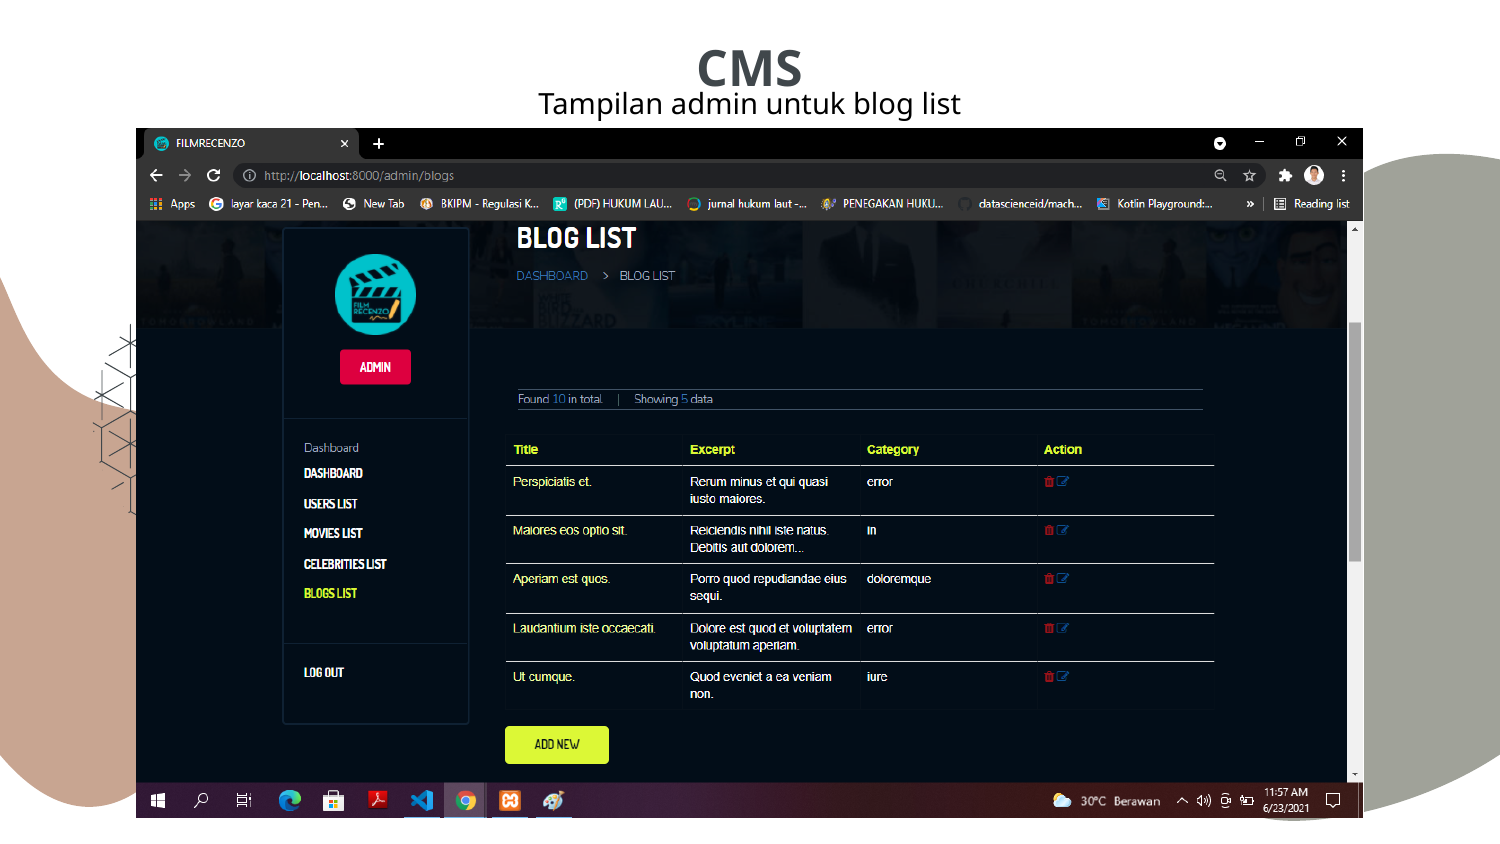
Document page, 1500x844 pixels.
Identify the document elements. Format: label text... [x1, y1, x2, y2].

title CMS [116, 22, 1383, 112]
text_box Tampilan admin untuk blog list [523, 77, 977, 126]
picture [135, 127, 1364, 818]
